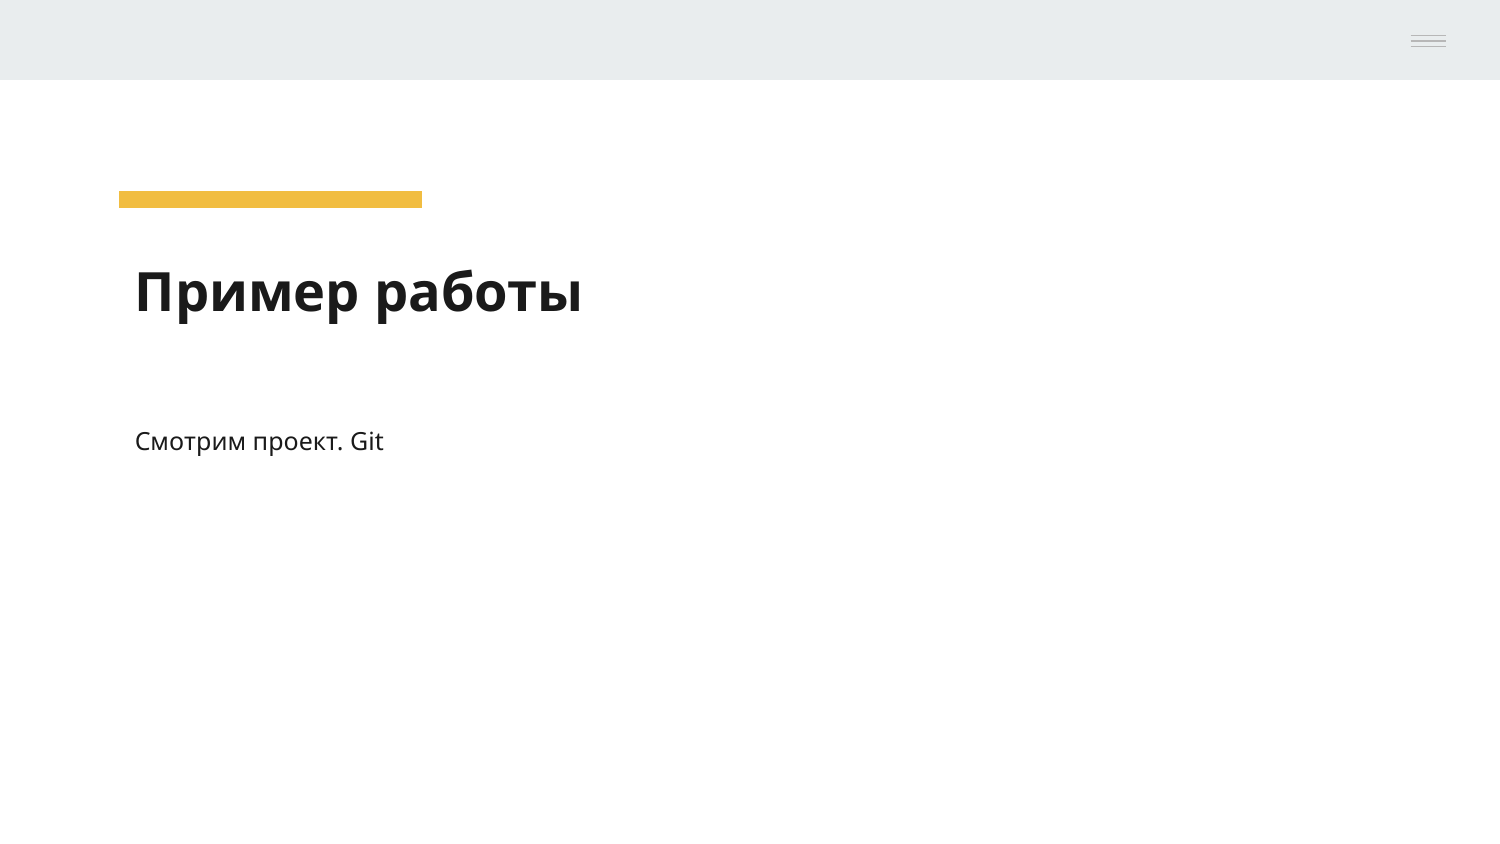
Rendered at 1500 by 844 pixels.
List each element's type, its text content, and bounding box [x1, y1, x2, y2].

picture [119, 190, 422, 208]
title Пример работы Смотрим проект. Git [119, 216, 1375, 763]
